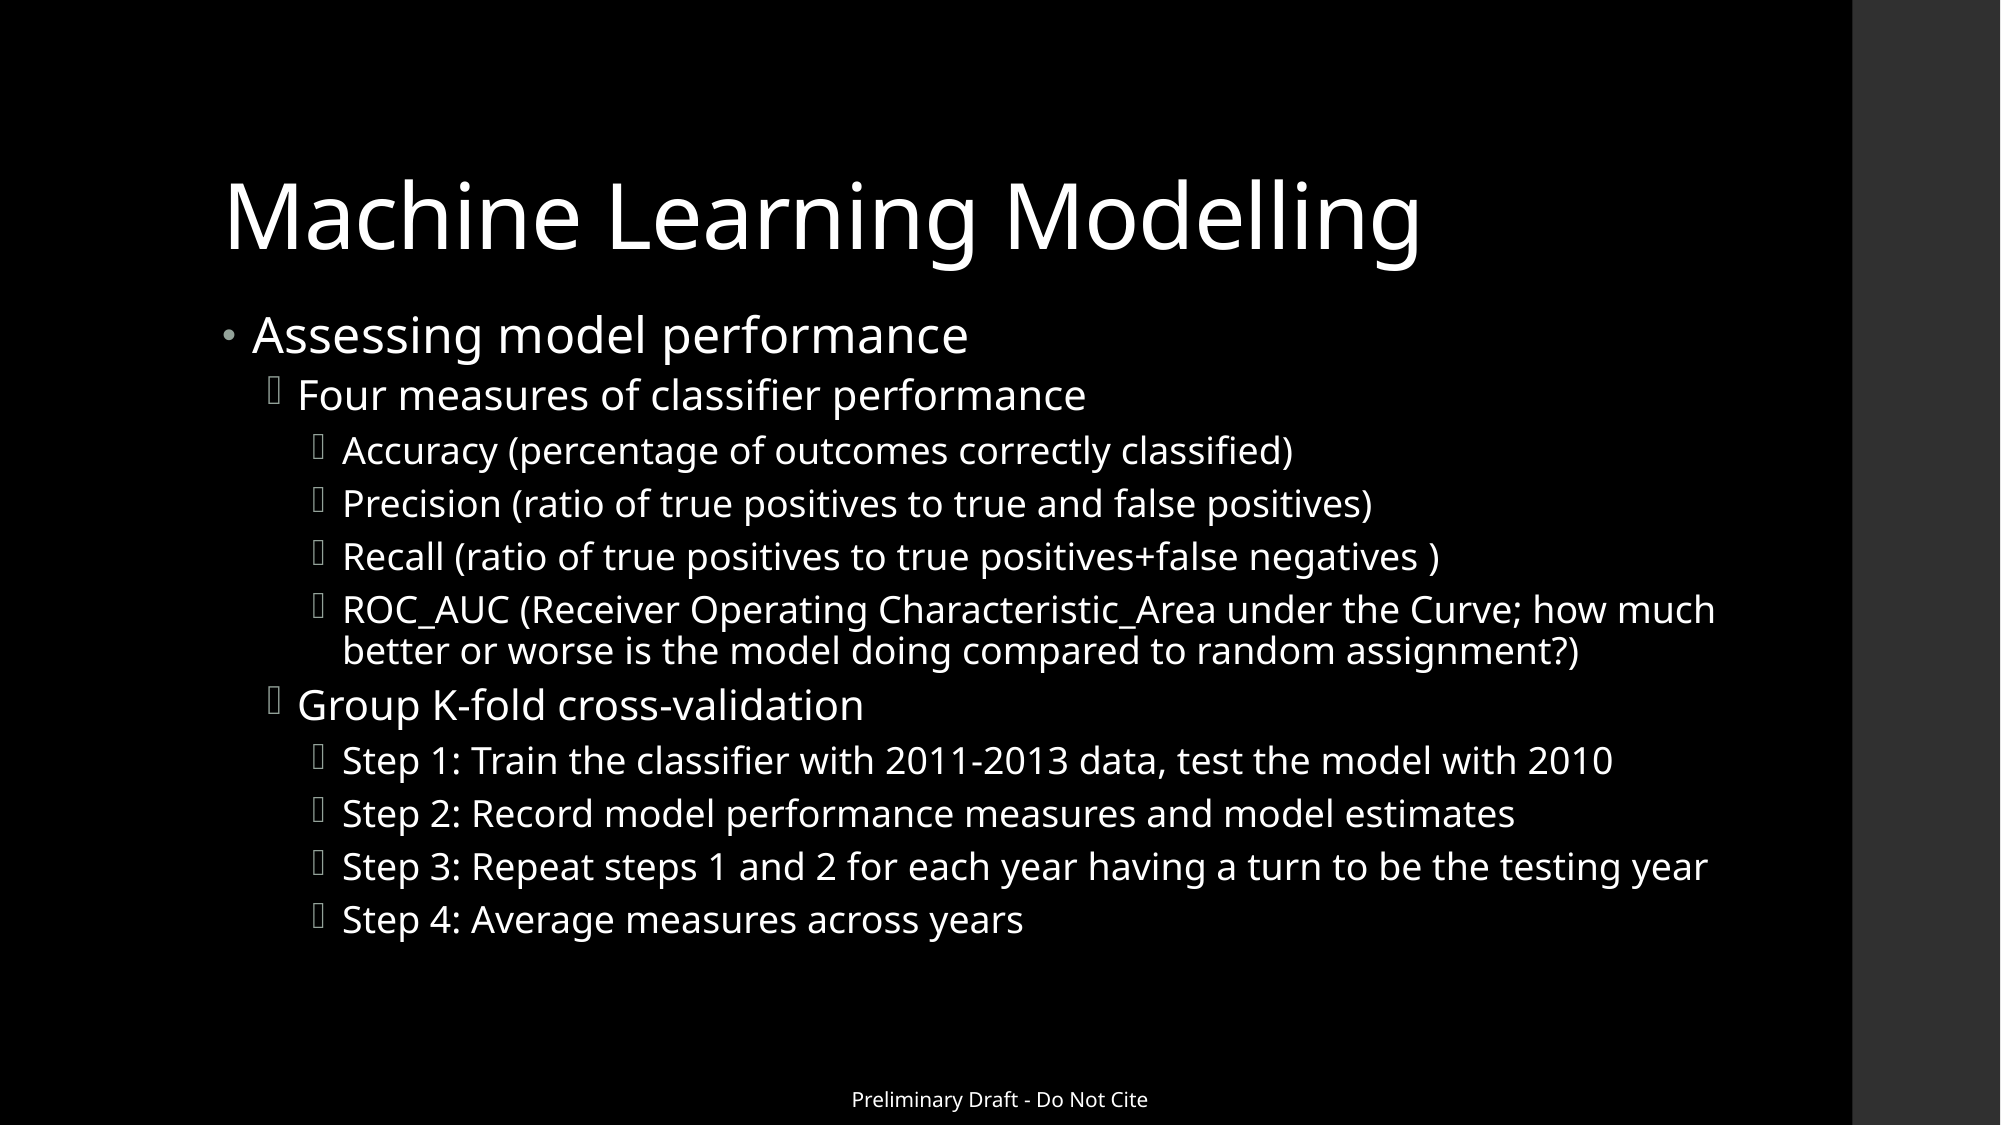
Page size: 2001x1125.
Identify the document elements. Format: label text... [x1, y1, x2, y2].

text_box Preliminary Draft - Do Not Cite [836, 1079, 1164, 1120]
title Machine Learning Modelling [206, 60, 1797, 278]
list Assessing model performance Four measures of classifier performance Accuracy (percentage of outcomes correctly classified) Precision (ratio of true positives to true and false positives) Recall (ratio of true positives to true positives+false negatives ) ROC_AUC (Receiver Operating Characteristic_Area under the Curve; how much better or worse is the model doing compared to random assignment?) Group K-fold cross-validation Step 1: Train the classifier with 2011-2013 data, test the model with 2010 Step 2: Record model performance measures and model estimates Step 3: Repeat steps 1 and 2 for each year having a turn to be the testing year Step 4: Average measures across years [206, 299, 1736, 1014]
